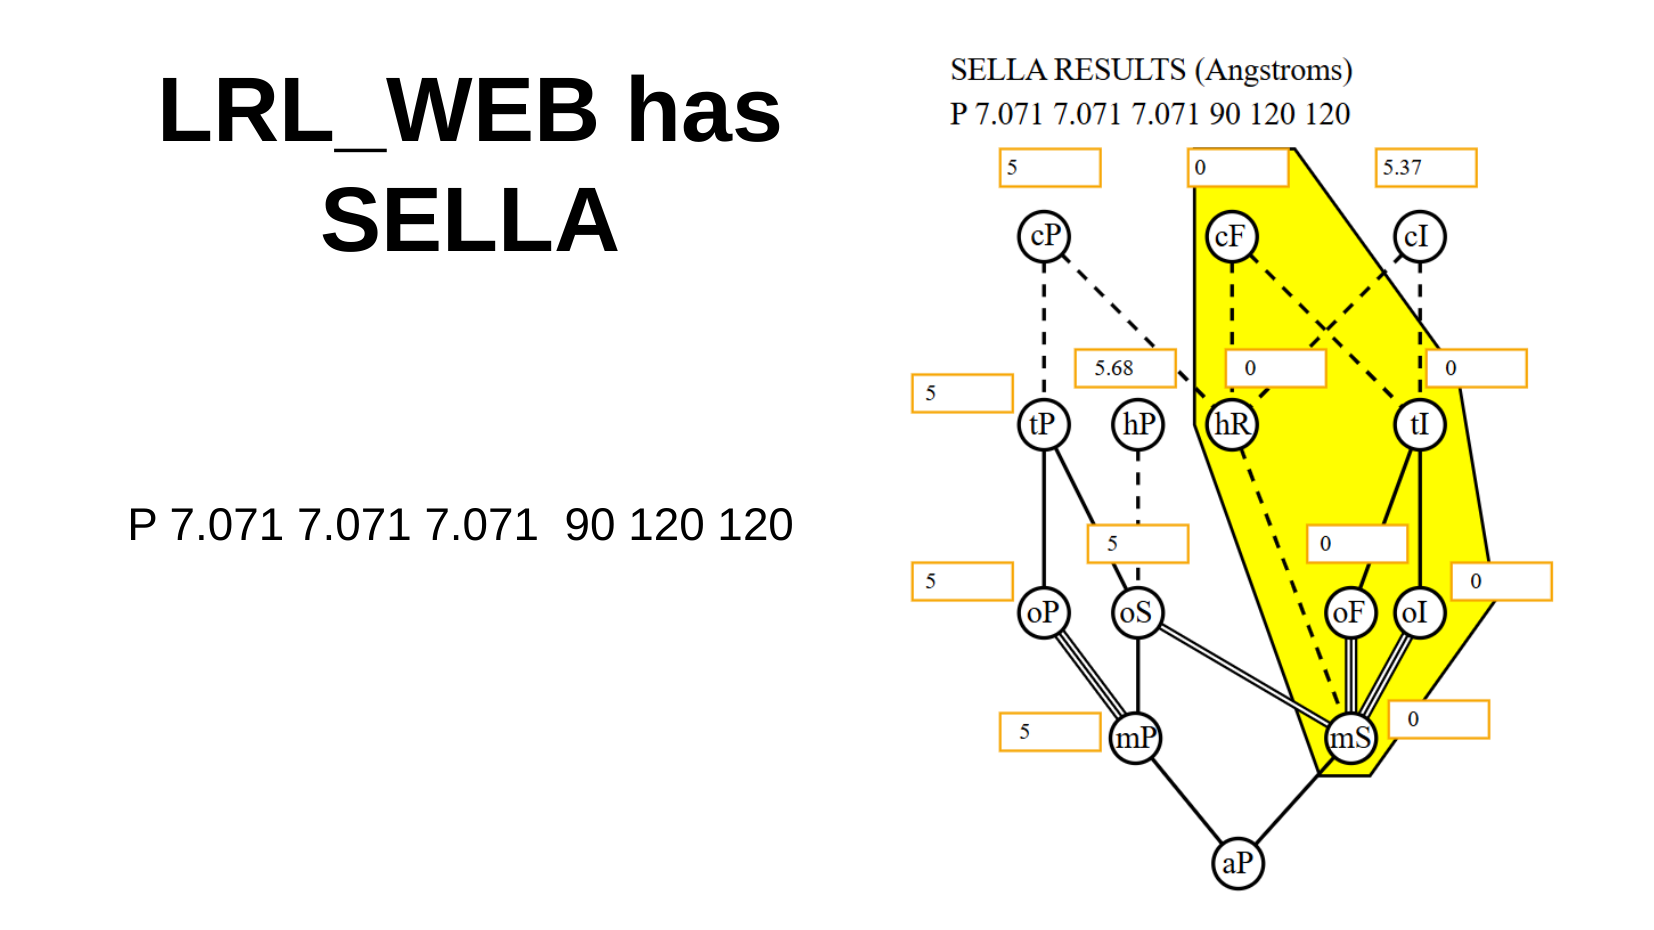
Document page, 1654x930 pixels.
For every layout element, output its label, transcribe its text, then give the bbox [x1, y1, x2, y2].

text_box LRL_WEB has SELLA [79, 57, 863, 263]
text_box P 7.071 7.071 7.071 90 120 120 [112, 487, 825, 605]
picture [890, 39, 1576, 903]
